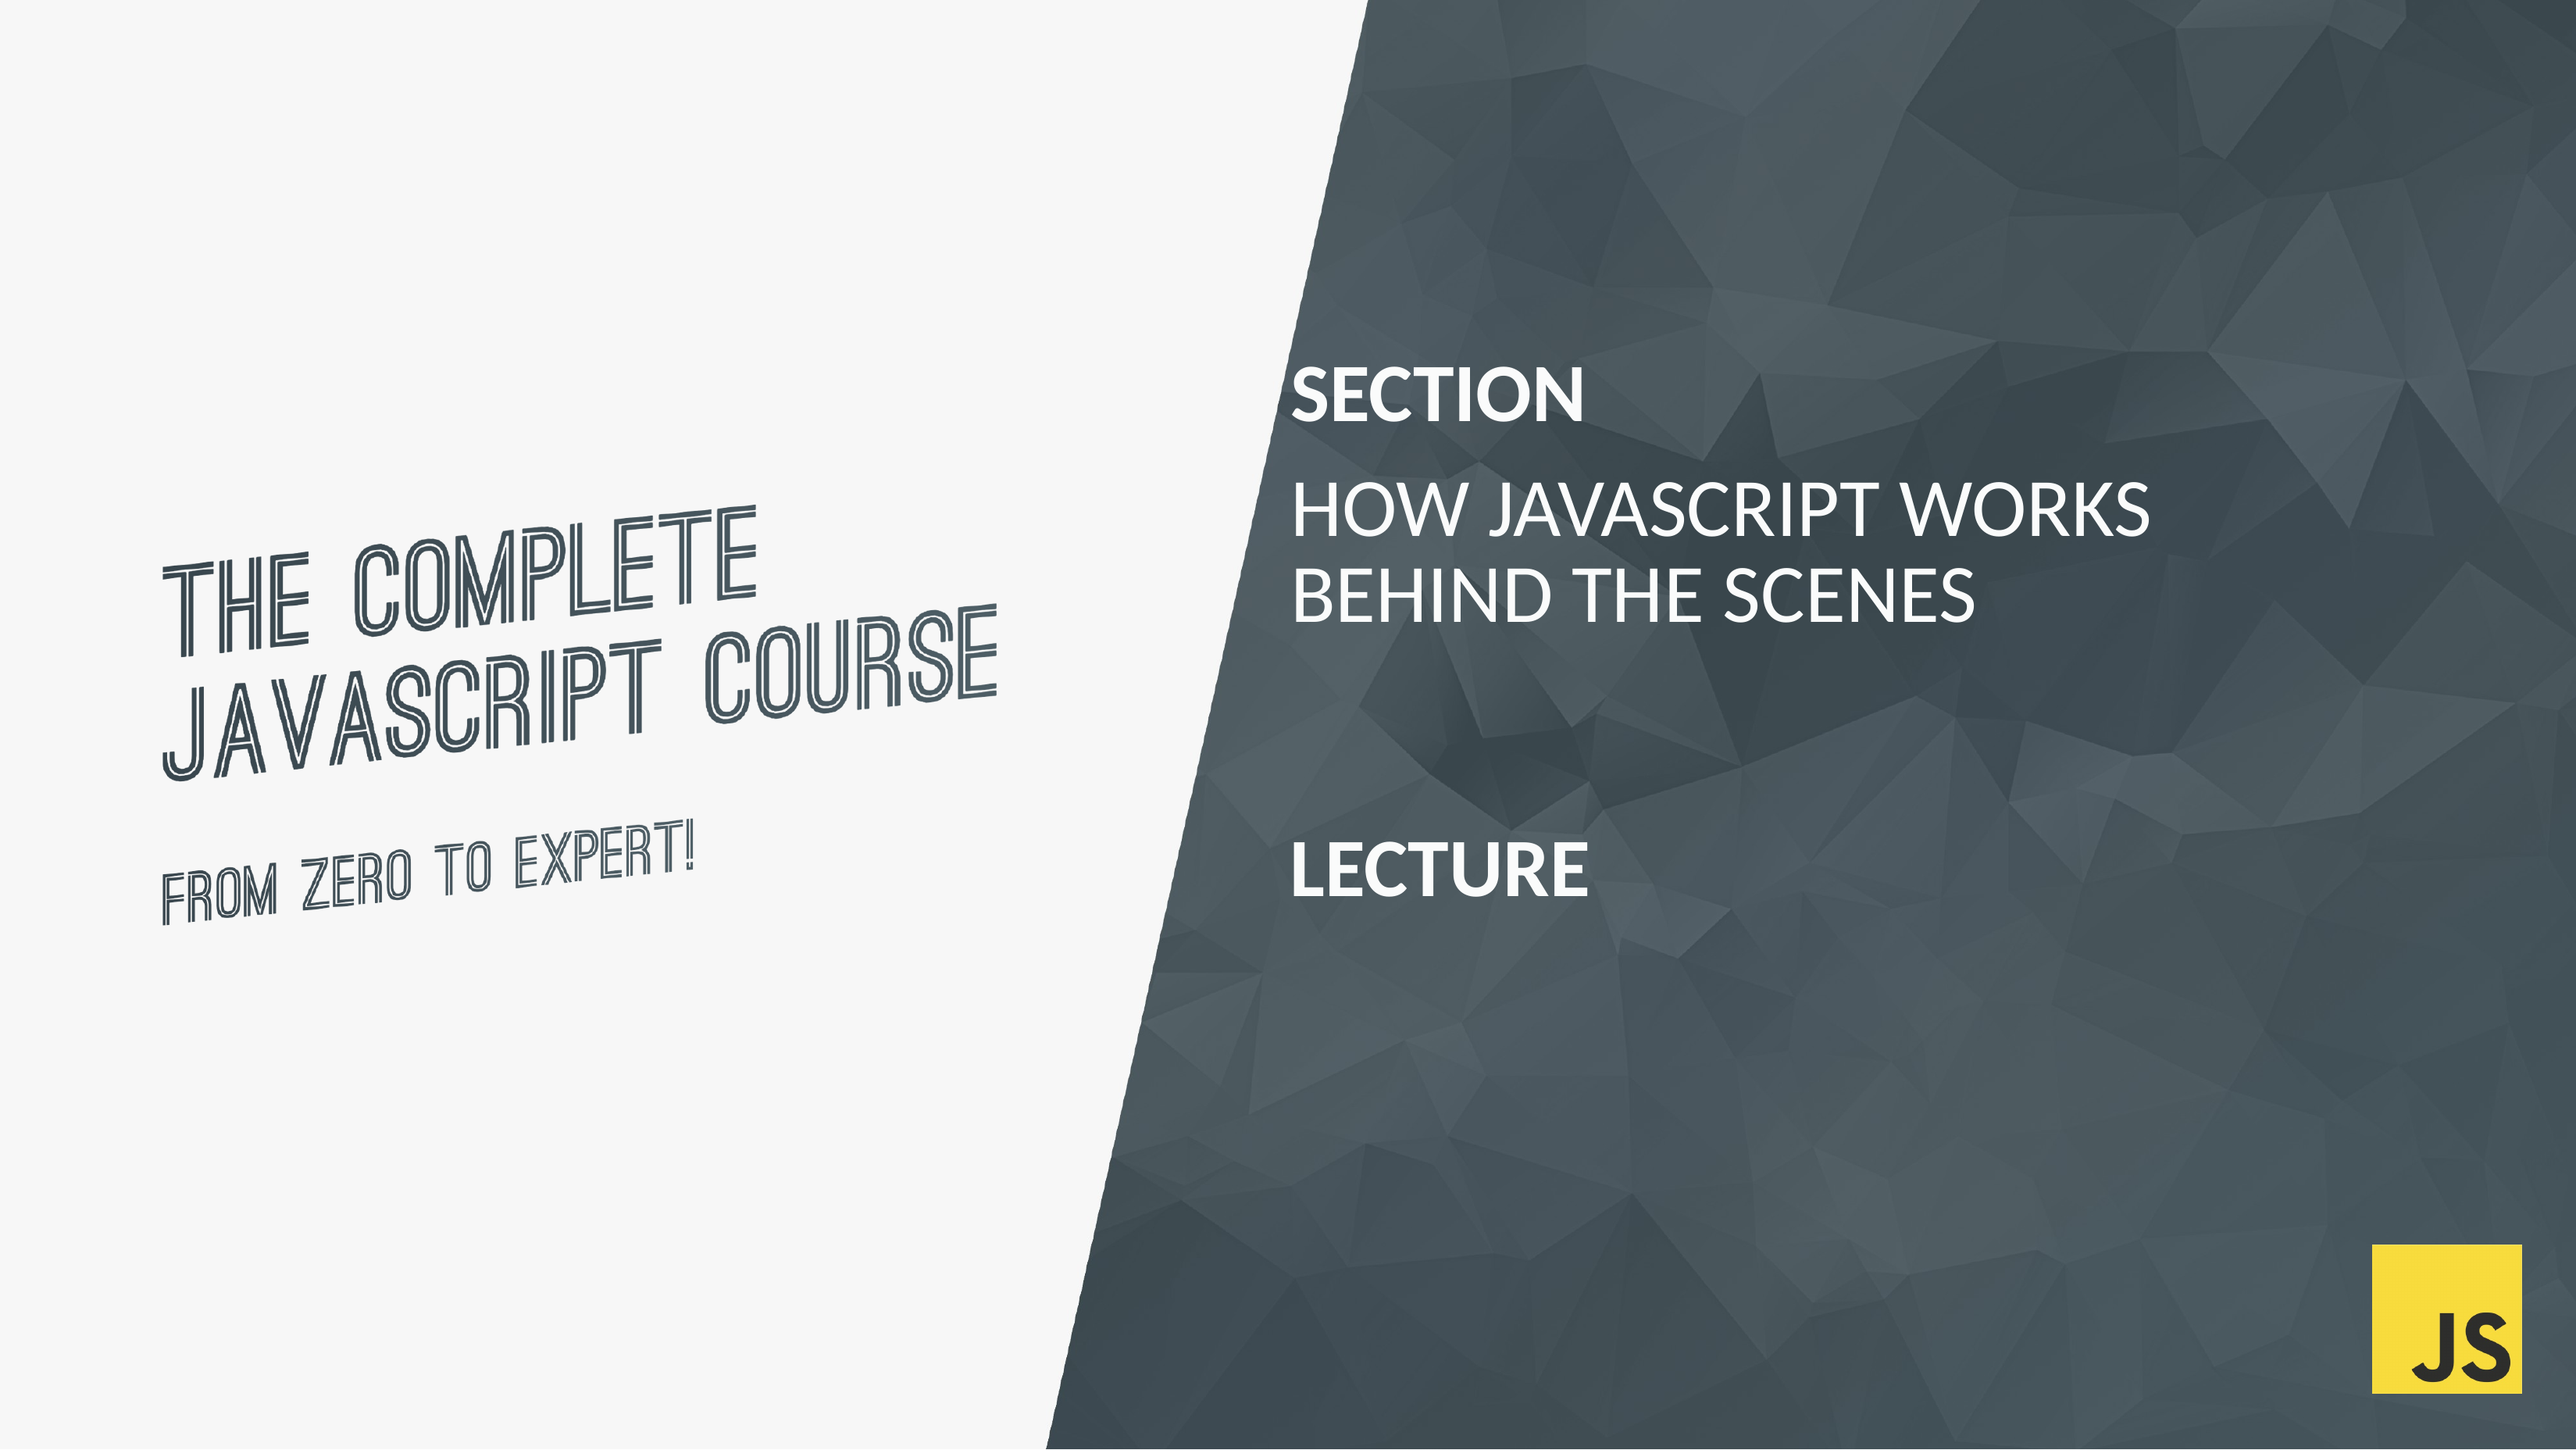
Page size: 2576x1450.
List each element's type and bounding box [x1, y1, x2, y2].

picture [1046, 0, 2576, 1450]
picture [159, 498, 1001, 929]
